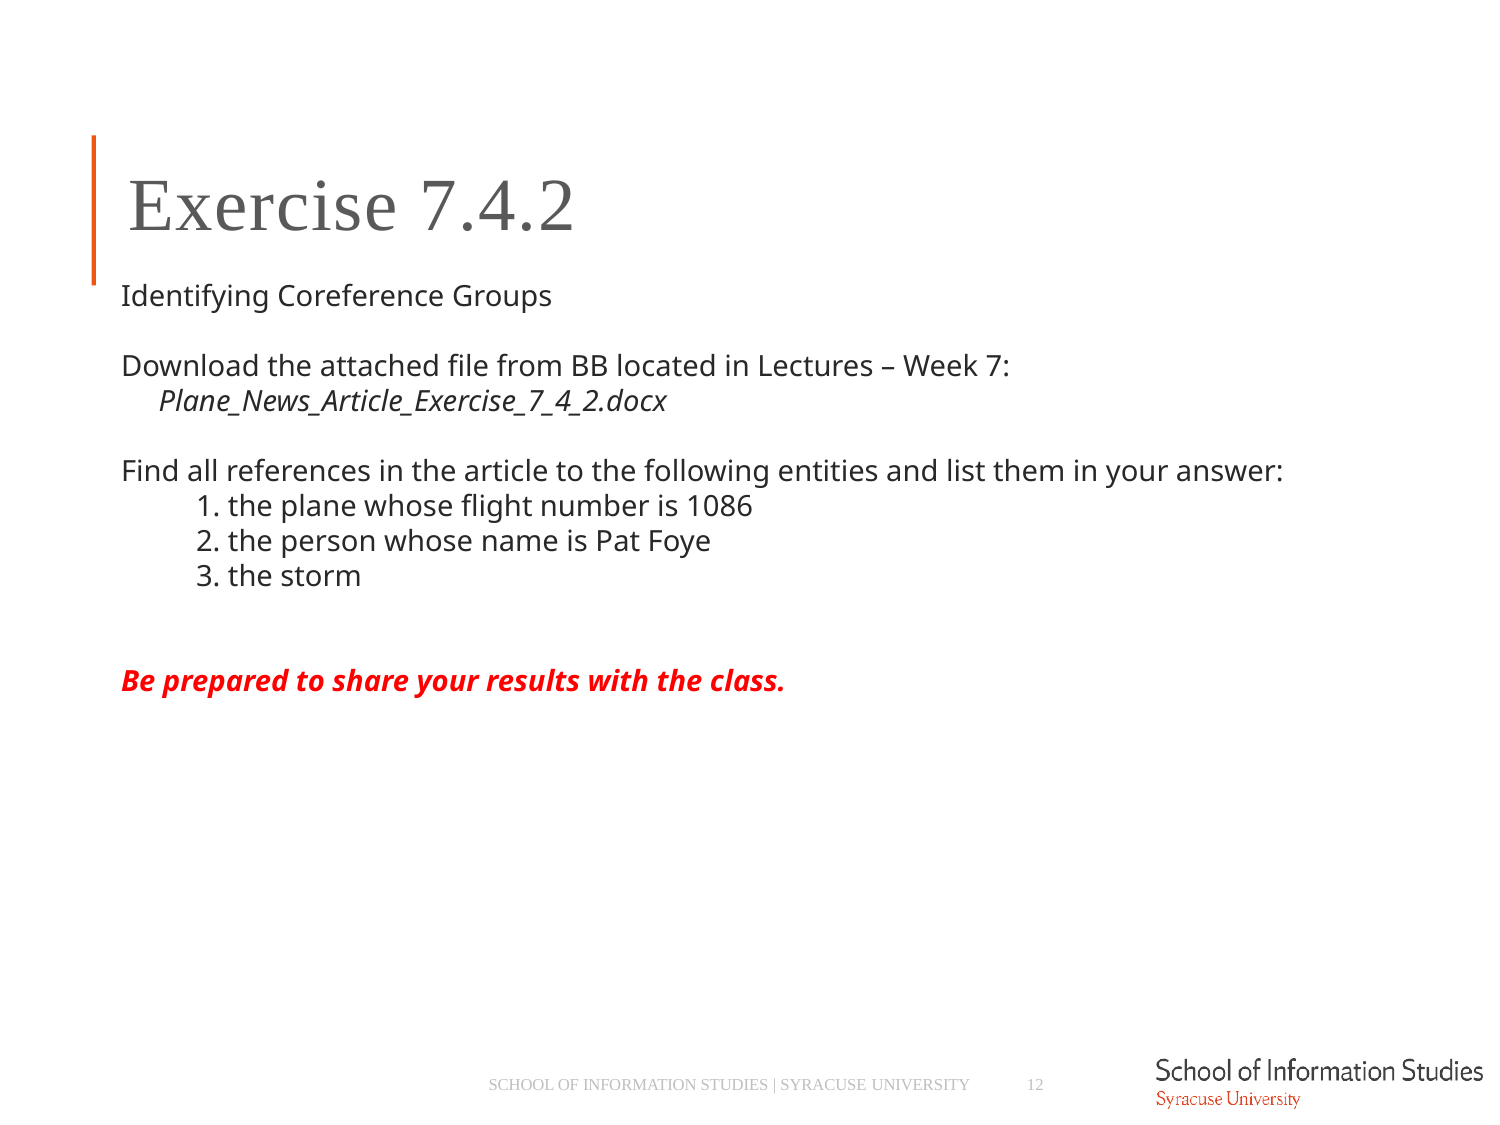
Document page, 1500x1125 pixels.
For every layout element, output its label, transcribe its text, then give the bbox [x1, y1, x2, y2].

footer SCHOOL OF INFORMATION STUDIES | SYRACUSE UNIVERSITY [486, 1073, 979, 1125]
title Exercise 7.4.2 [126, 153, 1216, 275]
picture [1156, 1058, 1483, 1109]
text_box Identifying Coreference Groups Download the attached file from BB located in Lectures – Week 7: Plane_News_Article_Exercise_7_4_2.docx Find all references in the article to the following entities and list them in your answer: 1. the plane whose flight number is 1086 2. the person whose name is Pat Foye 3. the storm Be prepared to share your results with the class. [121, 275, 1325, 698]
text_box 12 [1020, 1073, 1050, 1094]
